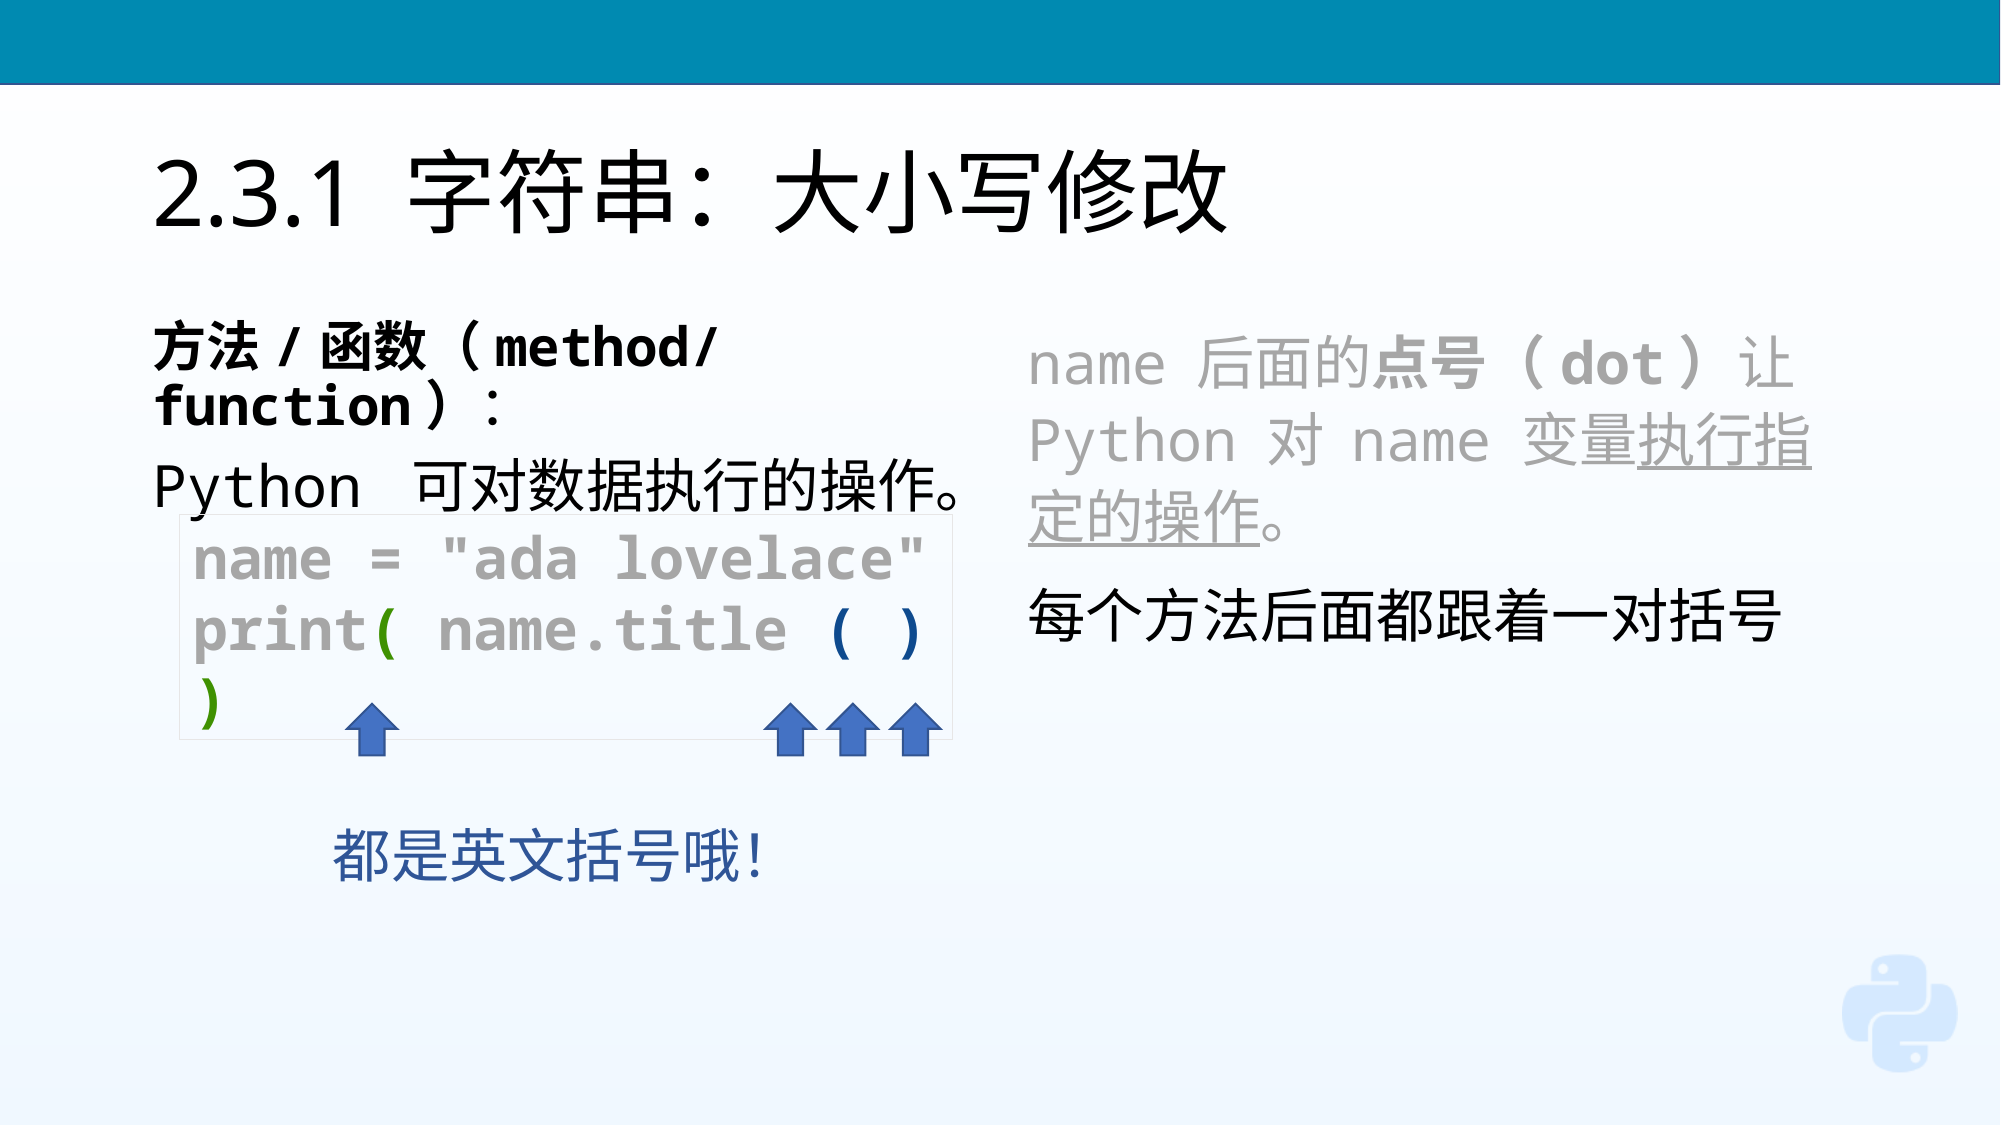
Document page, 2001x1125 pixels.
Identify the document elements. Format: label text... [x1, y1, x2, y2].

list 方法/函数（method/function）： Python 可对数据执行的操作。 [137, 312, 988, 1027]
title 2.3.1 字符串：大小写修改 [137, 113, 1863, 280]
picture [1842, 946, 1958, 1081]
list name 后面的点号（dot）让Python 对 name 变量执行指定的操作。 [1012, 312, 1863, 563]
text_box 都是英文括号哦！ [300, 804, 832, 897]
text_box 每个方法后面都跟着一对括号 [1012, 564, 1863, 815]
text_box [344, 702, 400, 757]
text_box name = "ada lovelace" print( name.title ( ) ) [179, 514, 953, 740]
text_box [825, 702, 881, 757]
text_box [762, 702, 818, 757]
text_box [887, 702, 944, 757]
